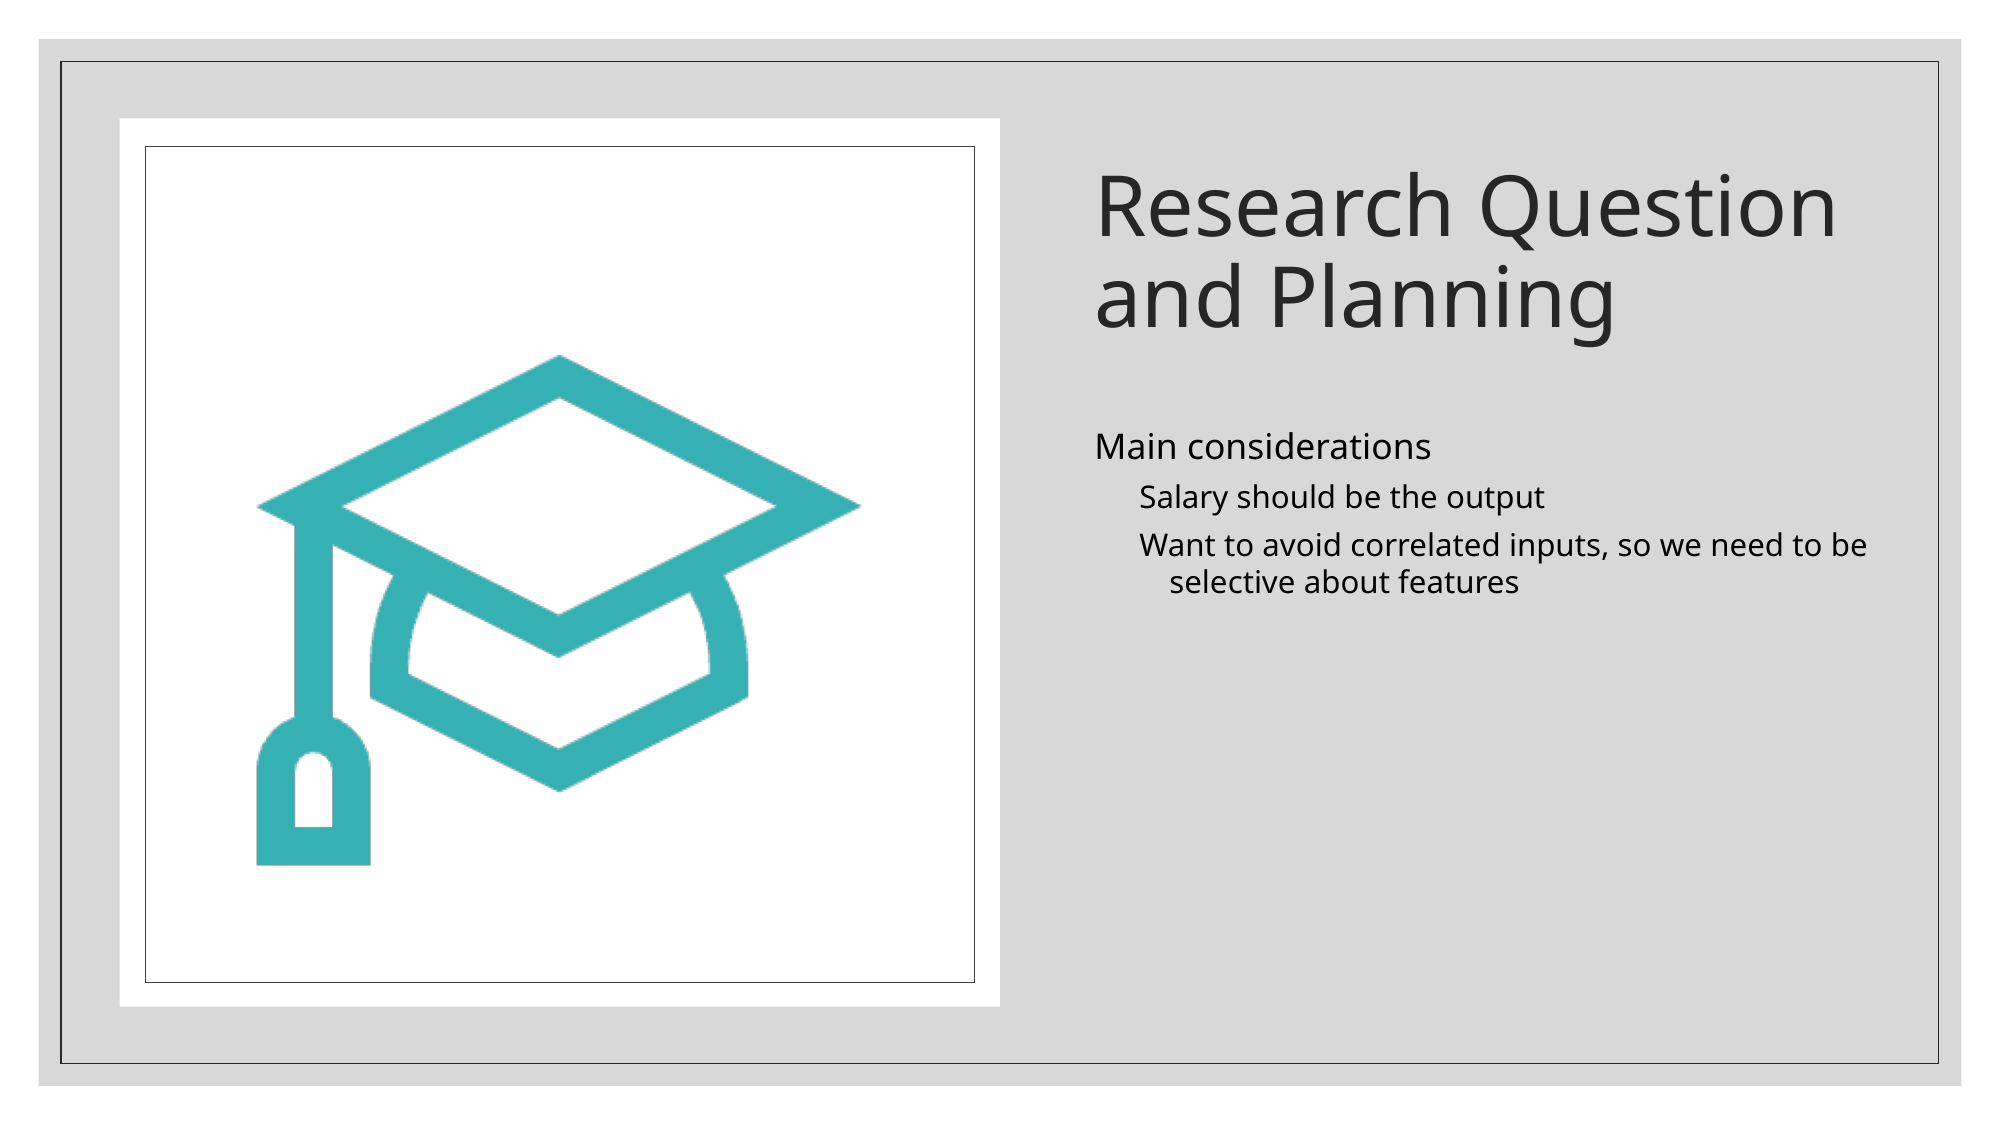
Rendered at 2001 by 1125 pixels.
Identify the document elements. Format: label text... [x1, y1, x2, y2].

title Research Question and Planning [1079, 119, 1893, 390]
picture [197, 201, 922, 926]
text_box [119, 118, 1000, 1007]
text_box [145, 146, 975, 983]
list Main considerations Salary should be the output Want to avoid correlated inputs, so we need to be selective about features [1079, 416, 1893, 990]
